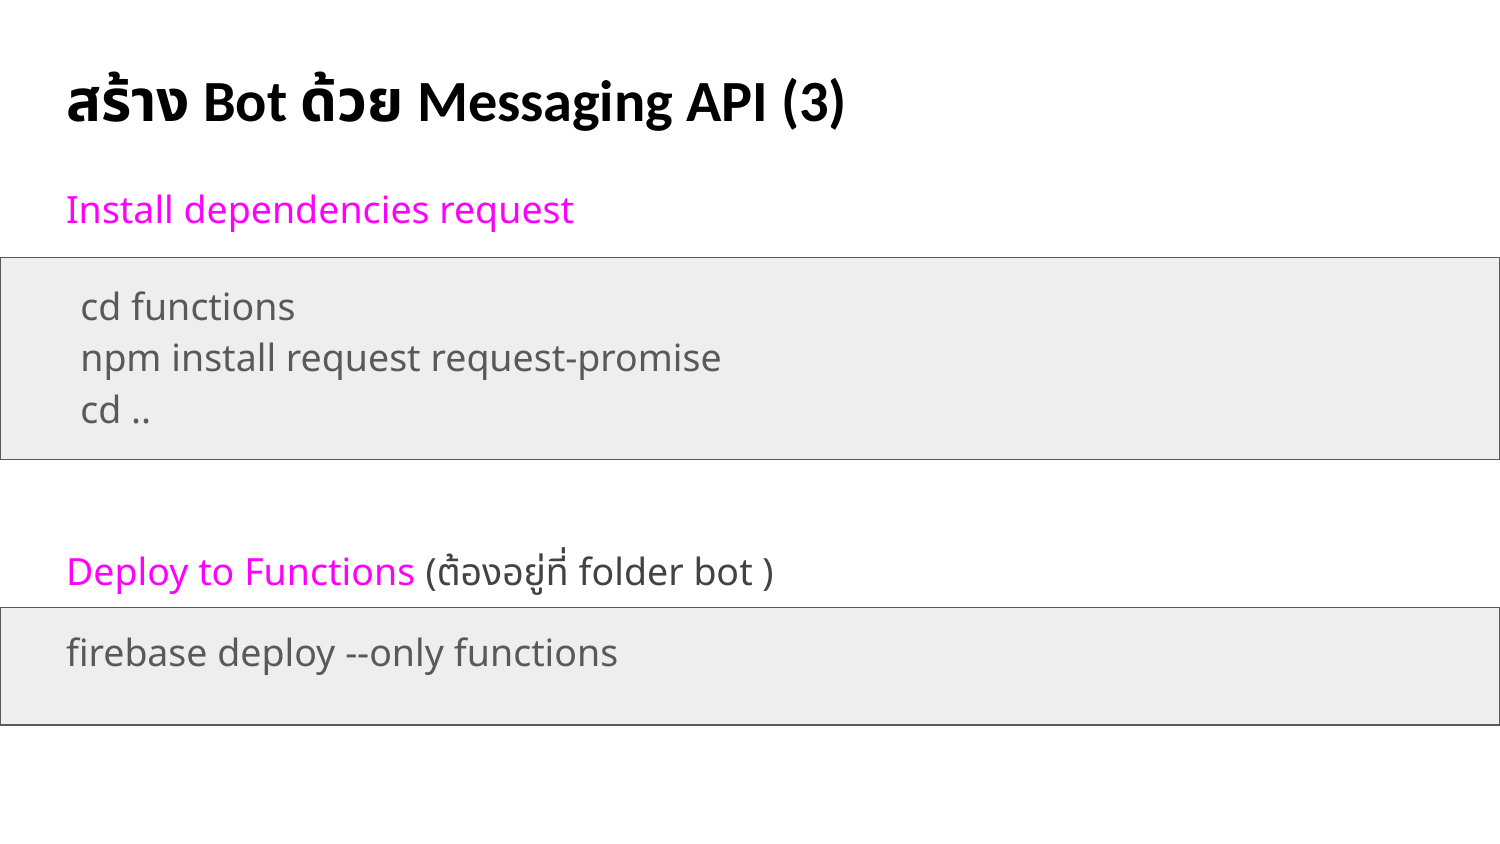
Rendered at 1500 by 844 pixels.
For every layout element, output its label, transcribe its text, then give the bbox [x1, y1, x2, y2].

text_box [0, 607, 51, 726]
text_box [783, 607, 1500, 726]
text_box cd functions npm install request request-promise cd .. [65, 260, 1074, 460]
text_box firebase deploy --only functions [51, 608, 783, 726]
list Deploy to Functions (ต้องอยู่ที่ folder bot ) [51, 525, 1449, 608]
title สร้าง Bot ด้วย Messaging API (3) [51, 48, 1449, 142]
text_box [0, 257, 1500, 460]
list Install dependencies request [51, 164, 1449, 246]
